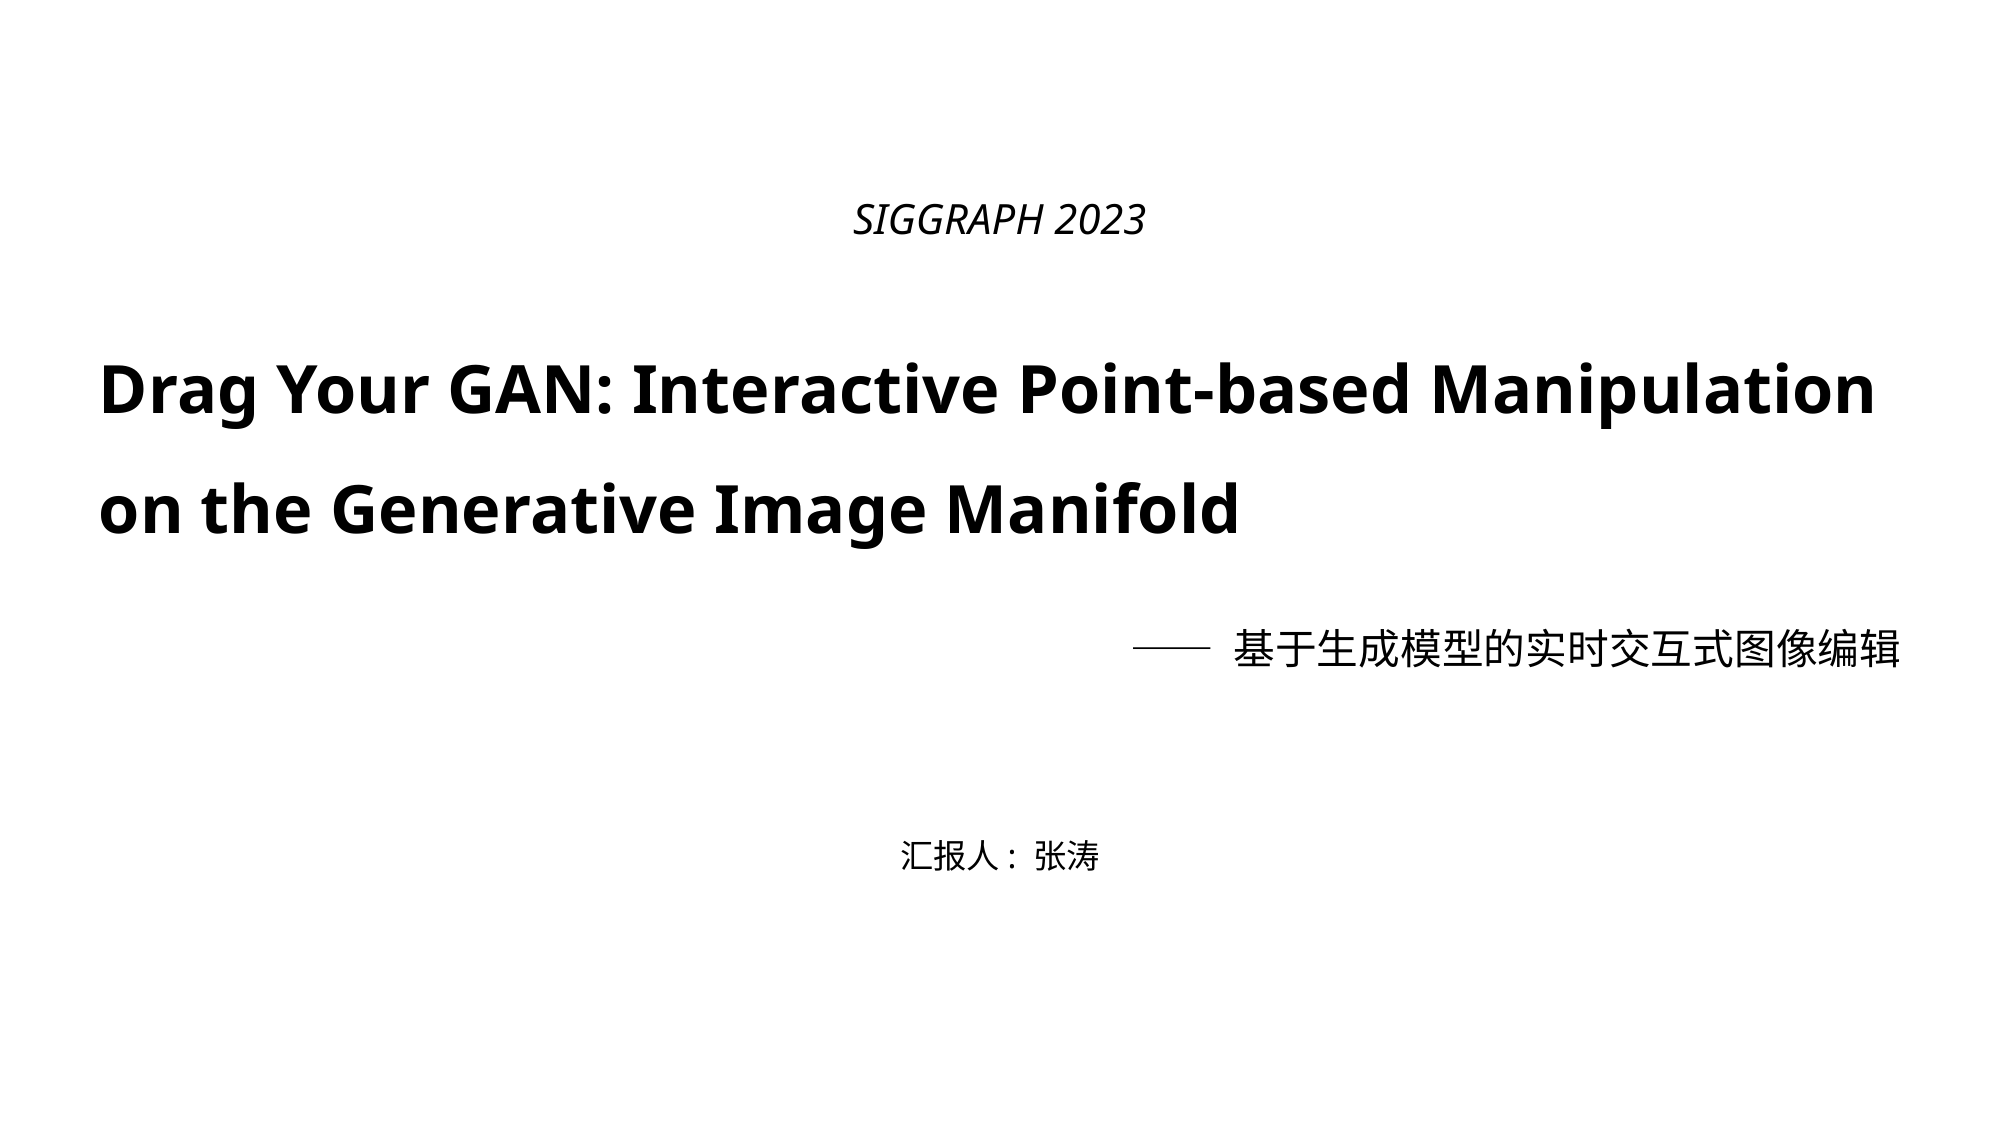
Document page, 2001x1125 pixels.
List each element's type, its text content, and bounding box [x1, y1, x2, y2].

title Drag Your GAN: Interactive Point-based Manipulation on the Generative Image Manifold [83, 297, 1917, 555]
subtitle 汇报人: 张涛 [249, 832, 1750, 900]
text_box —— 基于生成模型的实时交互式图像编辑 [416, 620, 1917, 689]
text_box SIGGRAPH 2023 [249, 191, 1750, 259]
